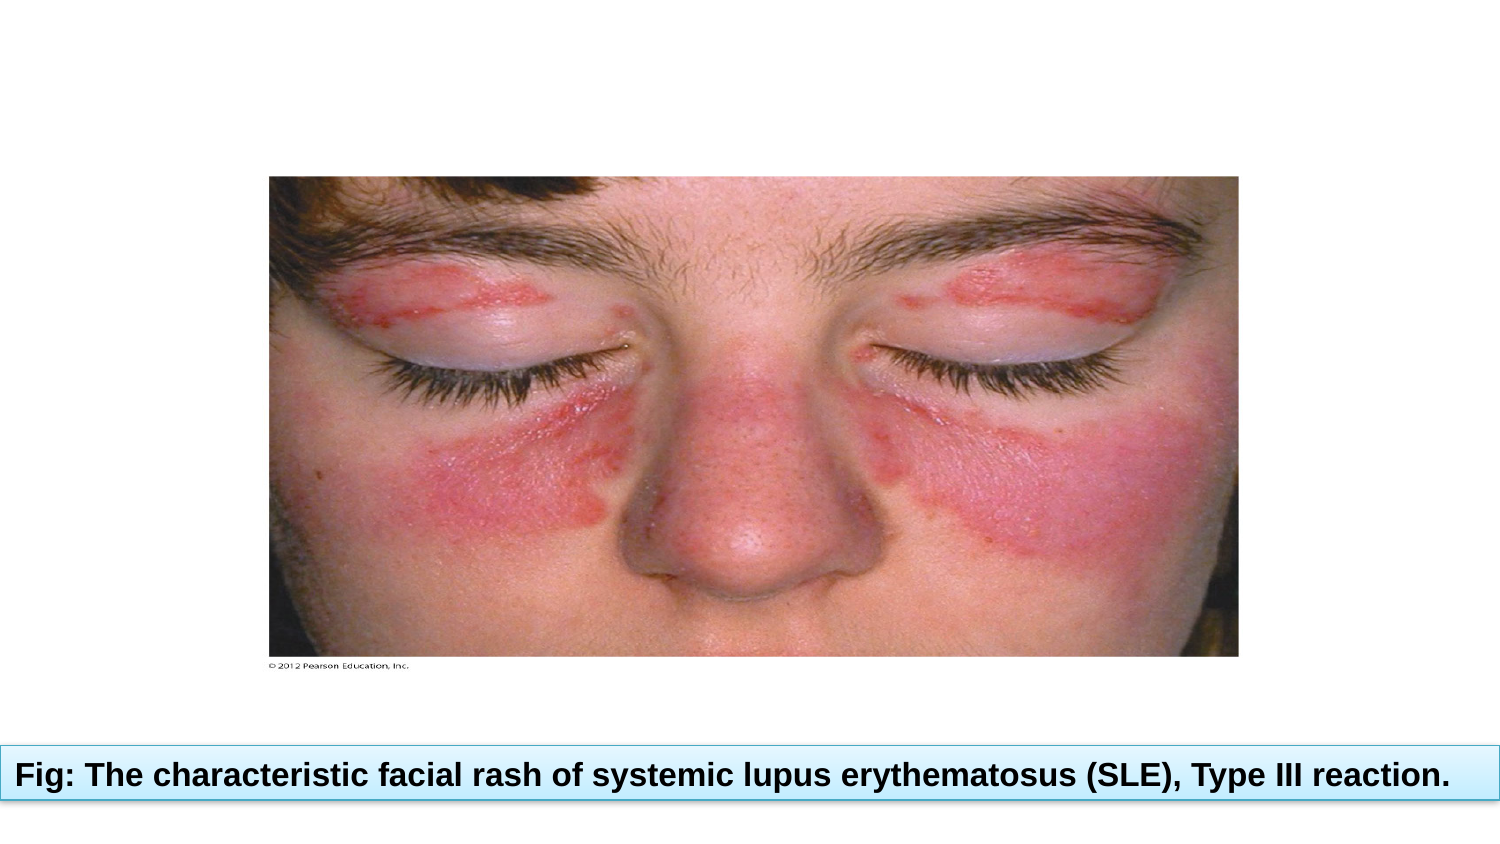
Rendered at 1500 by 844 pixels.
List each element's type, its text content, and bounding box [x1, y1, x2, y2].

picture [262, 171, 1246, 676]
text_box Fig: The characteristic facial rash of systemic lupus erythematosus (SLE), Type III reaction. [0, 745, 1500, 801]
